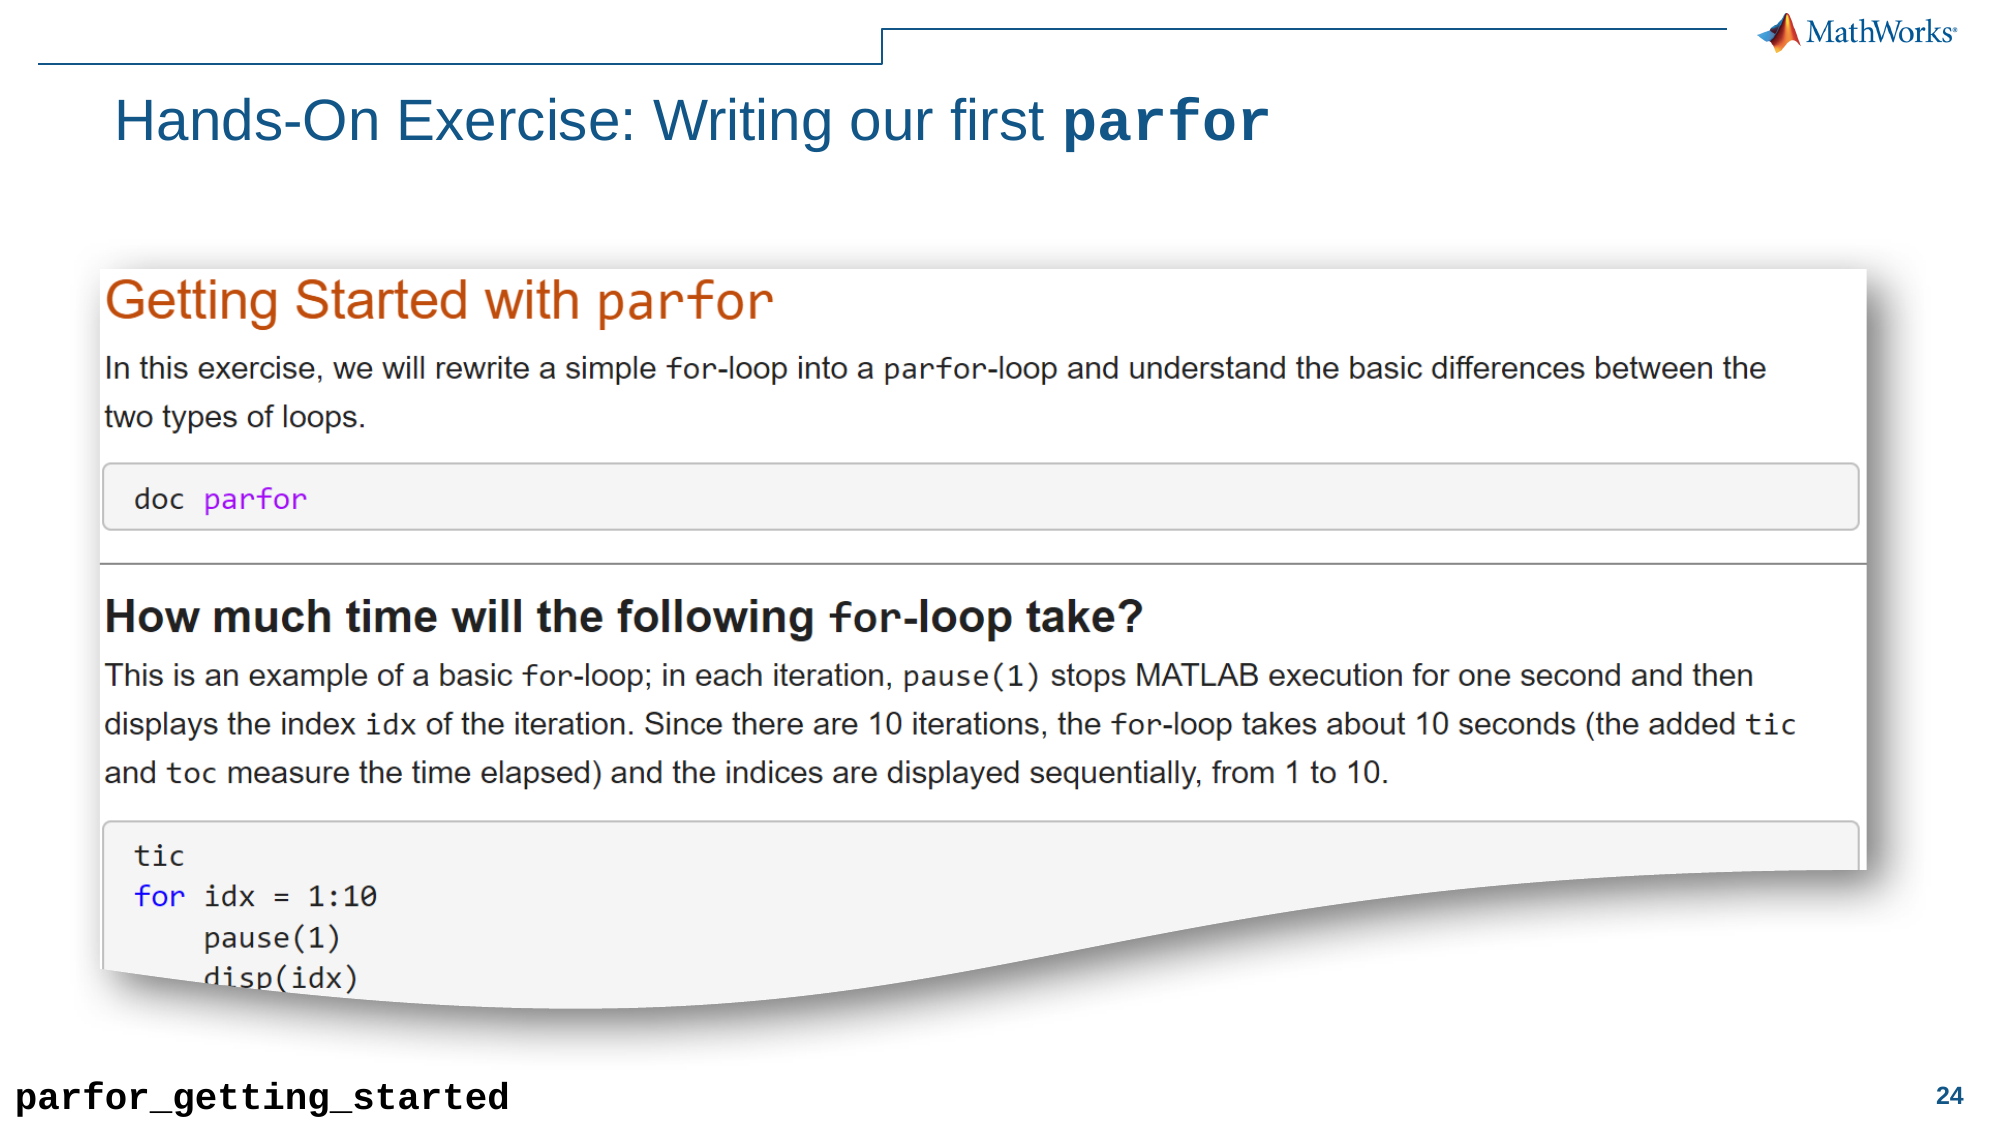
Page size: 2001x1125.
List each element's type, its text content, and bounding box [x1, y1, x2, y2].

picture [1751, 3, 1970, 63]
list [99, 268, 1867, 1019]
title Hands-On Exercise: Writing our first parfor [99, 75, 1867, 238]
text_box parfor_getting_started [0, 1064, 533, 1125]
